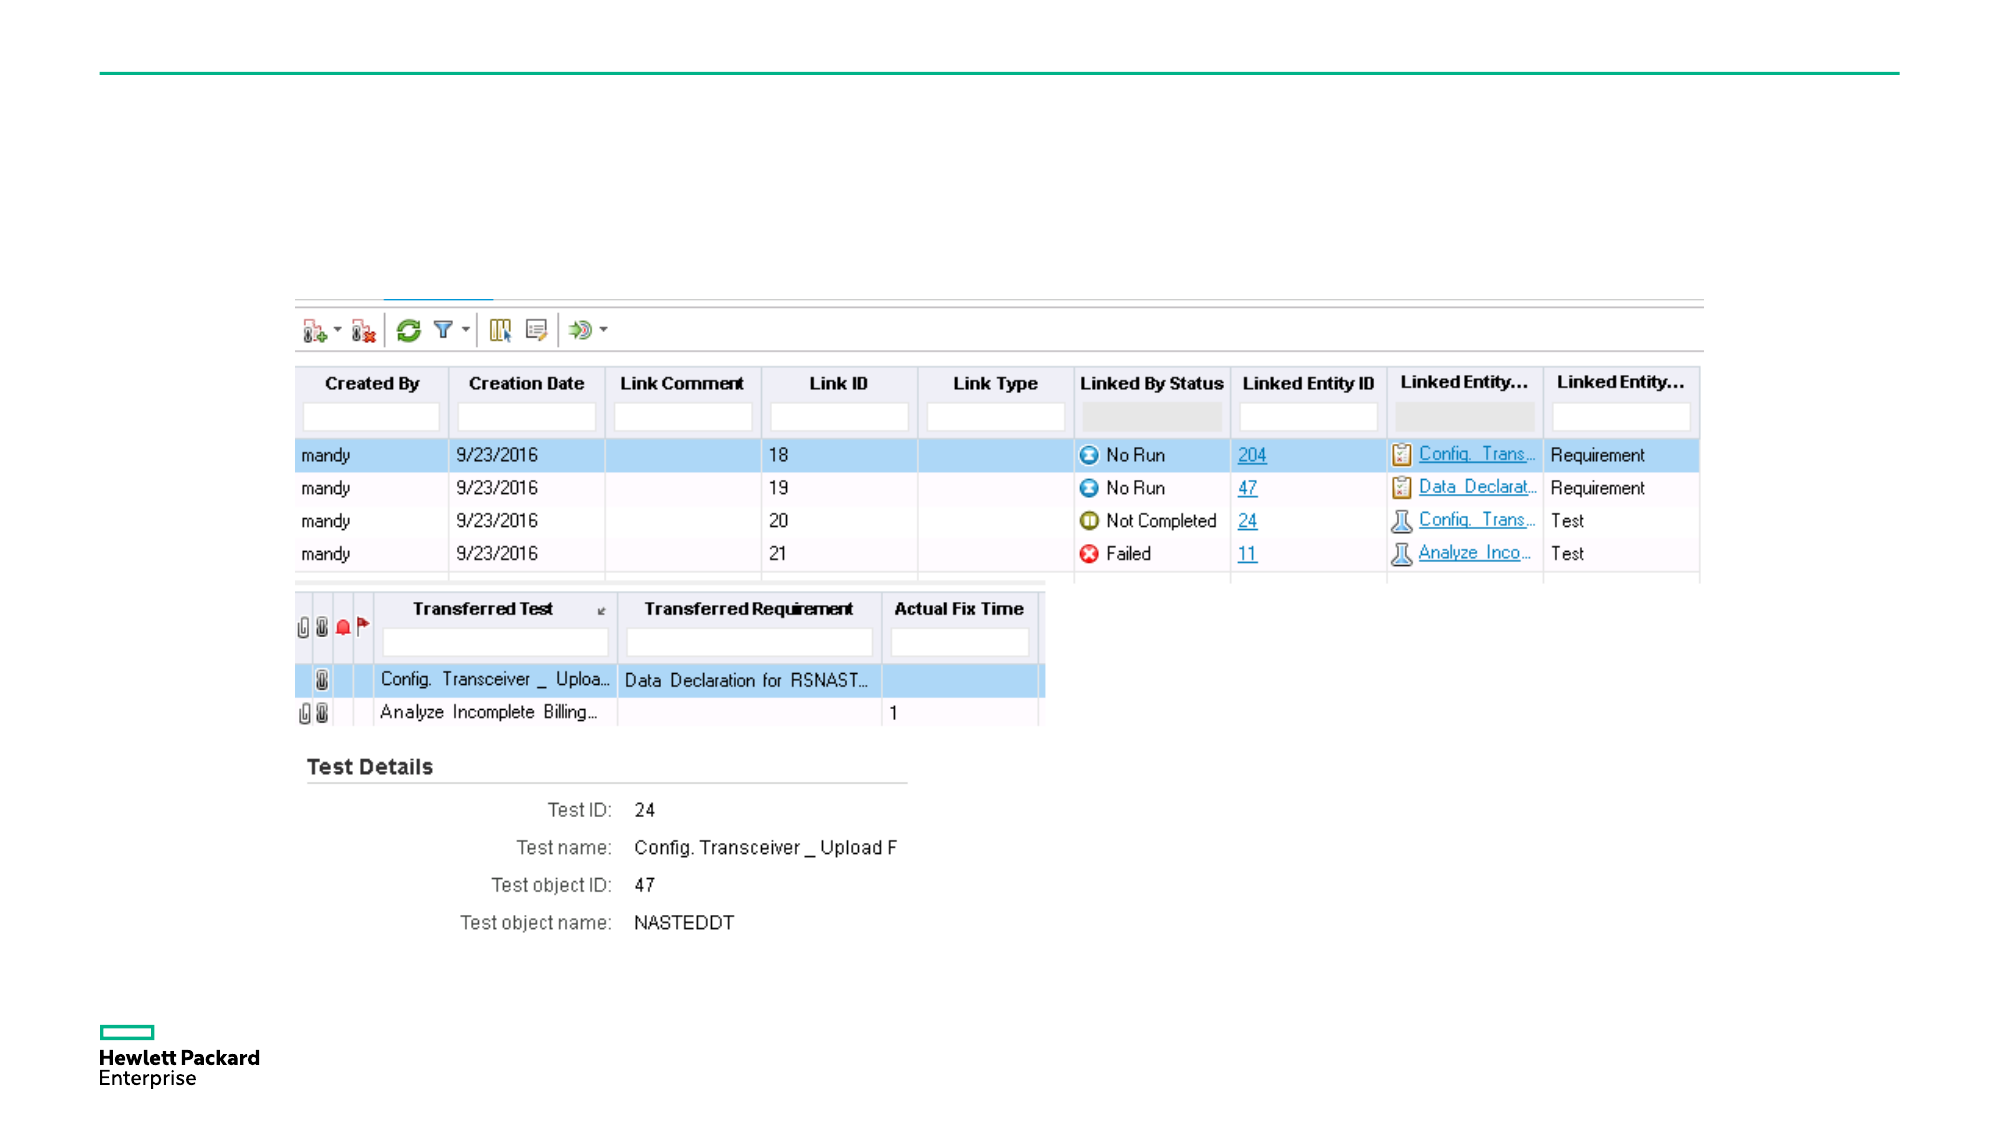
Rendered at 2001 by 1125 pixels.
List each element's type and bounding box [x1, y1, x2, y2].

list [295, 299, 1704, 950]
